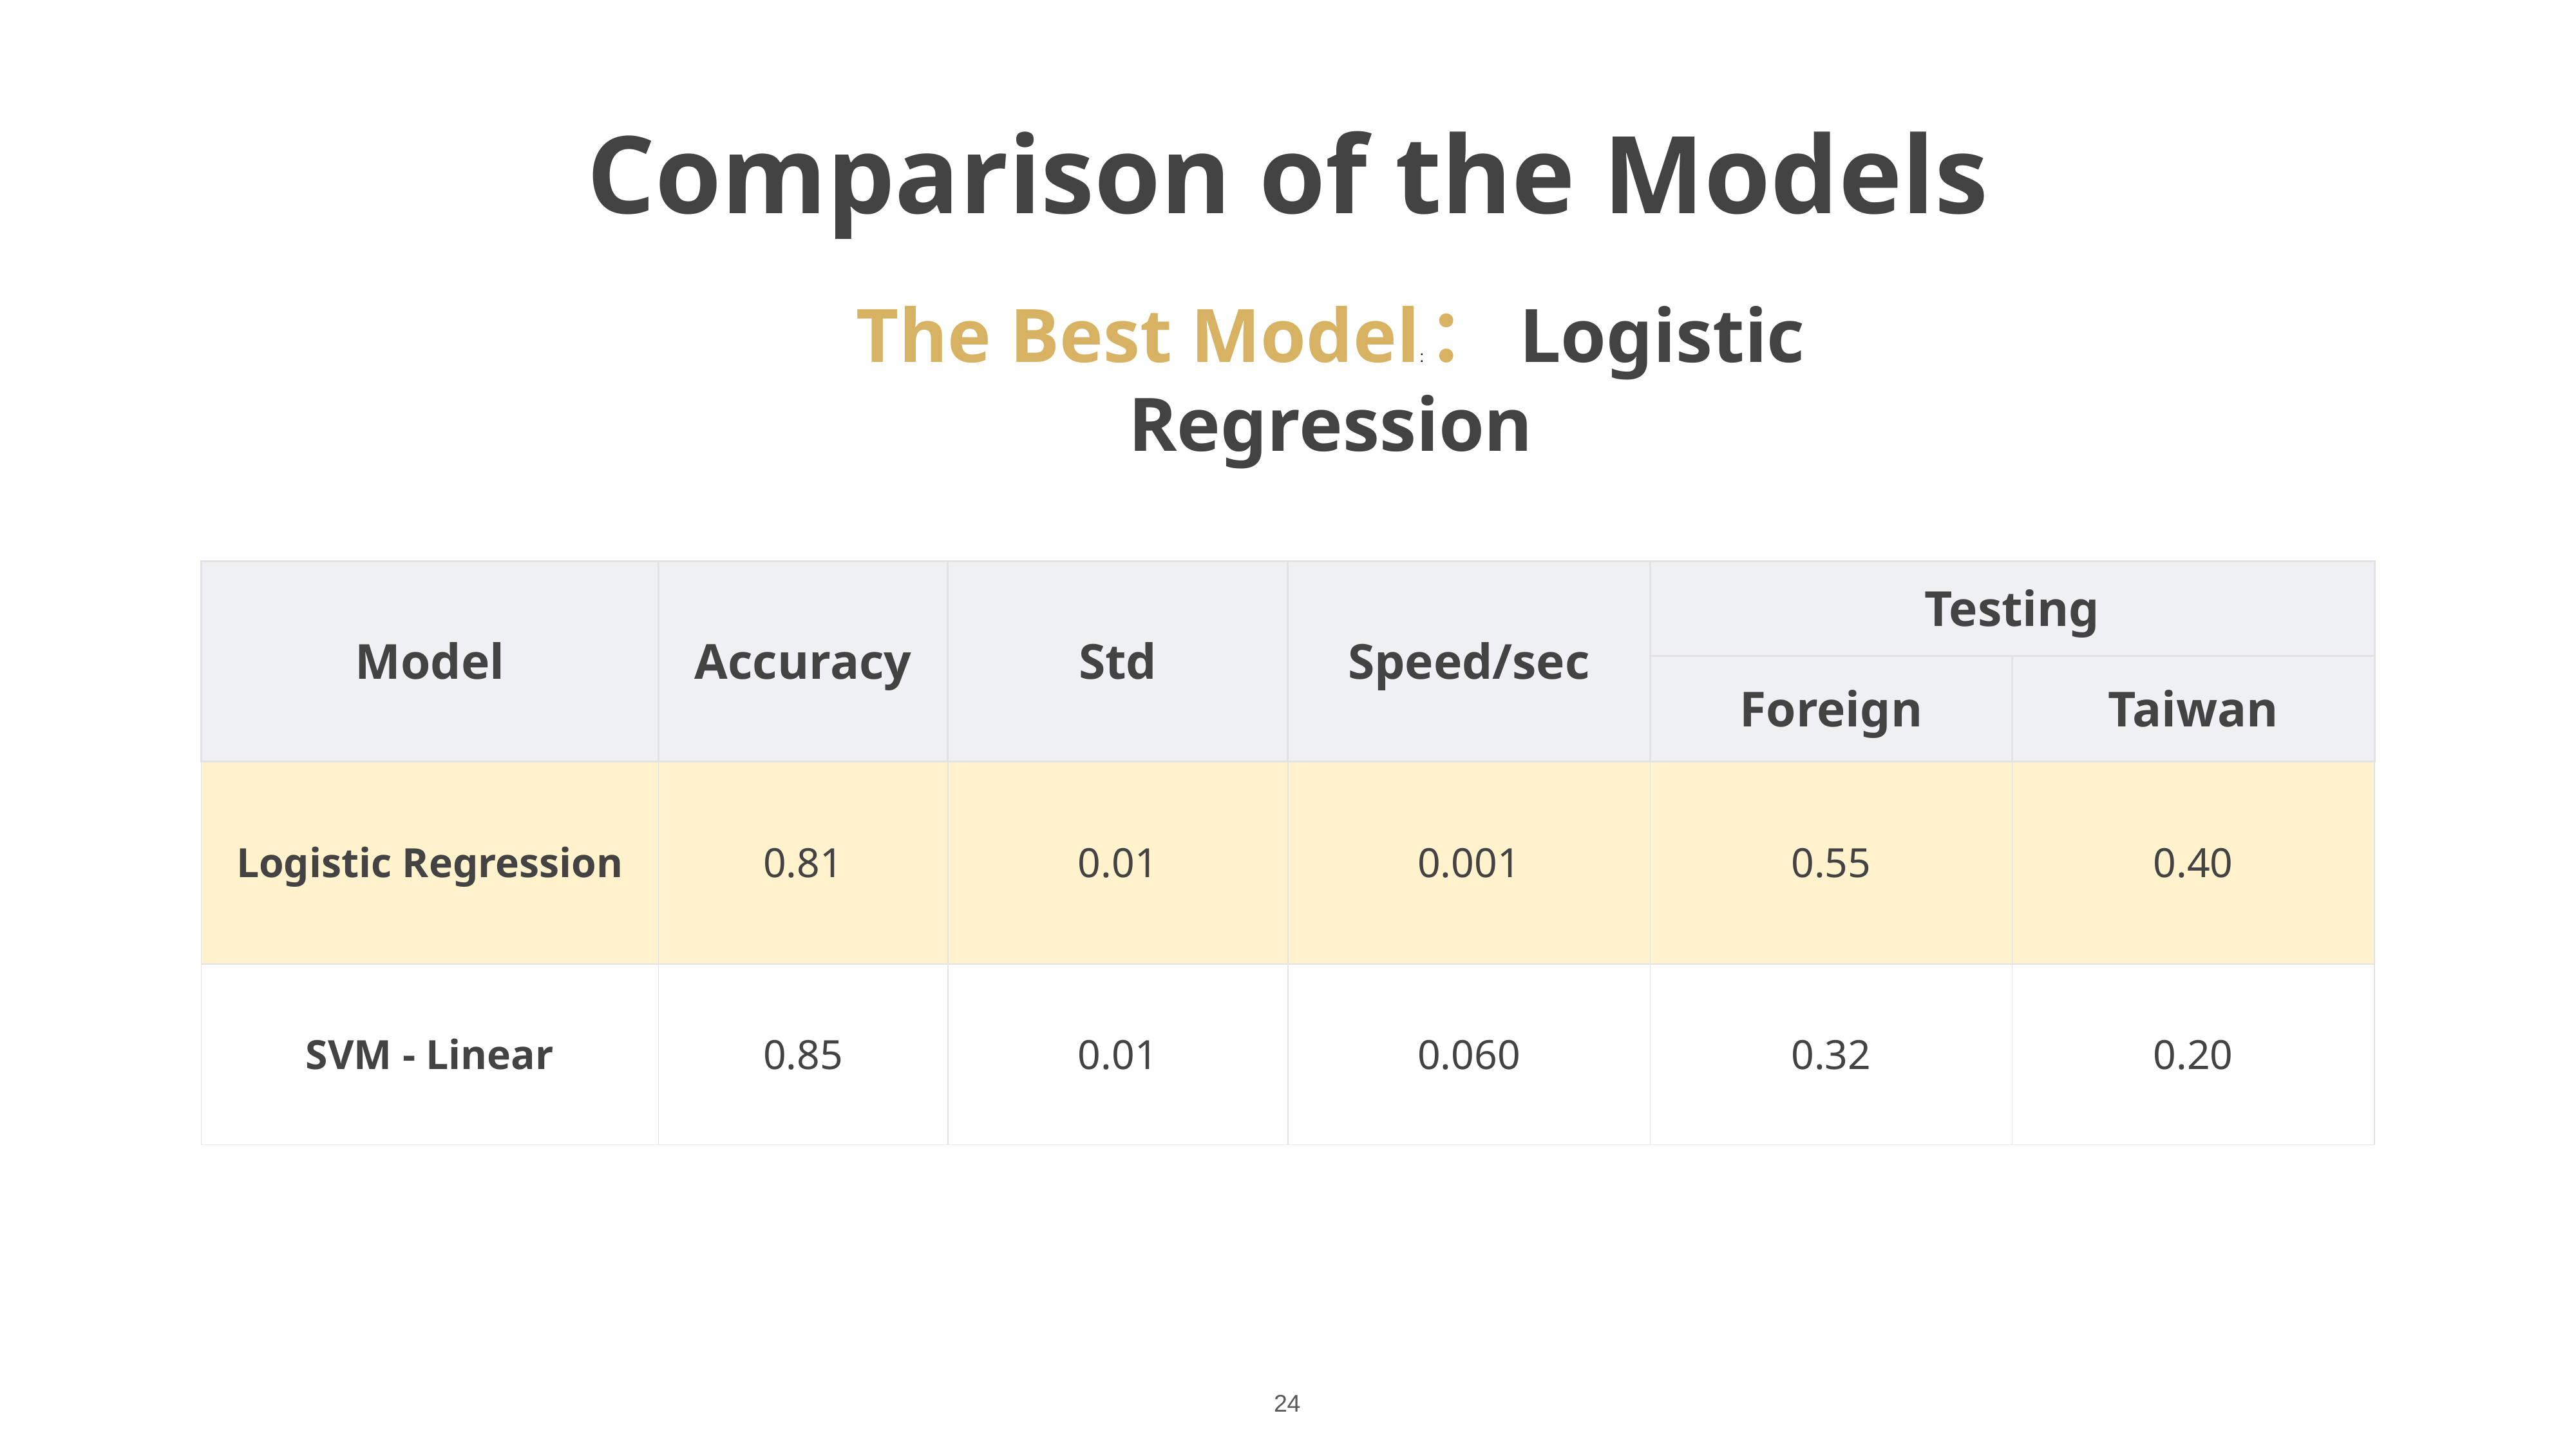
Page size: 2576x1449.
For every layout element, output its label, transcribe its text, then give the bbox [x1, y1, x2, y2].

table_header Accuracy [659, 562, 947, 761]
table_cell Foreign [1651, 657, 2011, 761]
table_cell Taiwan [2013, 657, 2374, 761]
table_cell 0.001 [1307, 762, 1650, 963]
table_cell 0.32 [1651, 965, 2012, 1144]
table_cell 0.81 [659, 762, 947, 963]
table_cell SVM - Linear [202, 965, 658, 1144]
text_box The Best Model:：Logistic Regression [649, 283, 2012, 471]
table_header Model [202, 562, 658, 761]
table_cell 0.40 [2012, 762, 2374, 963]
table_header Std [949, 562, 1287, 761]
table_cell 0.55 [1651, 762, 2012, 963]
table_header Speed/sec [1289, 562, 1649, 761]
table_cell 0.85 [659, 965, 947, 1144]
slide_number 24 [1267, 571, 1307, 1423]
table_header Testing [1651, 562, 2374, 655]
table_cell 0.20 [2012, 965, 2374, 1144]
text_box Comparison of the Models [201, 100, 2375, 240]
table_cell Logistic Regression [202, 762, 658, 963]
table_cell 0.01 [949, 762, 1267, 963]
table_cell 0.01 [949, 965, 1267, 1144]
table_cell 0.060 [1307, 965, 1650, 1144]
